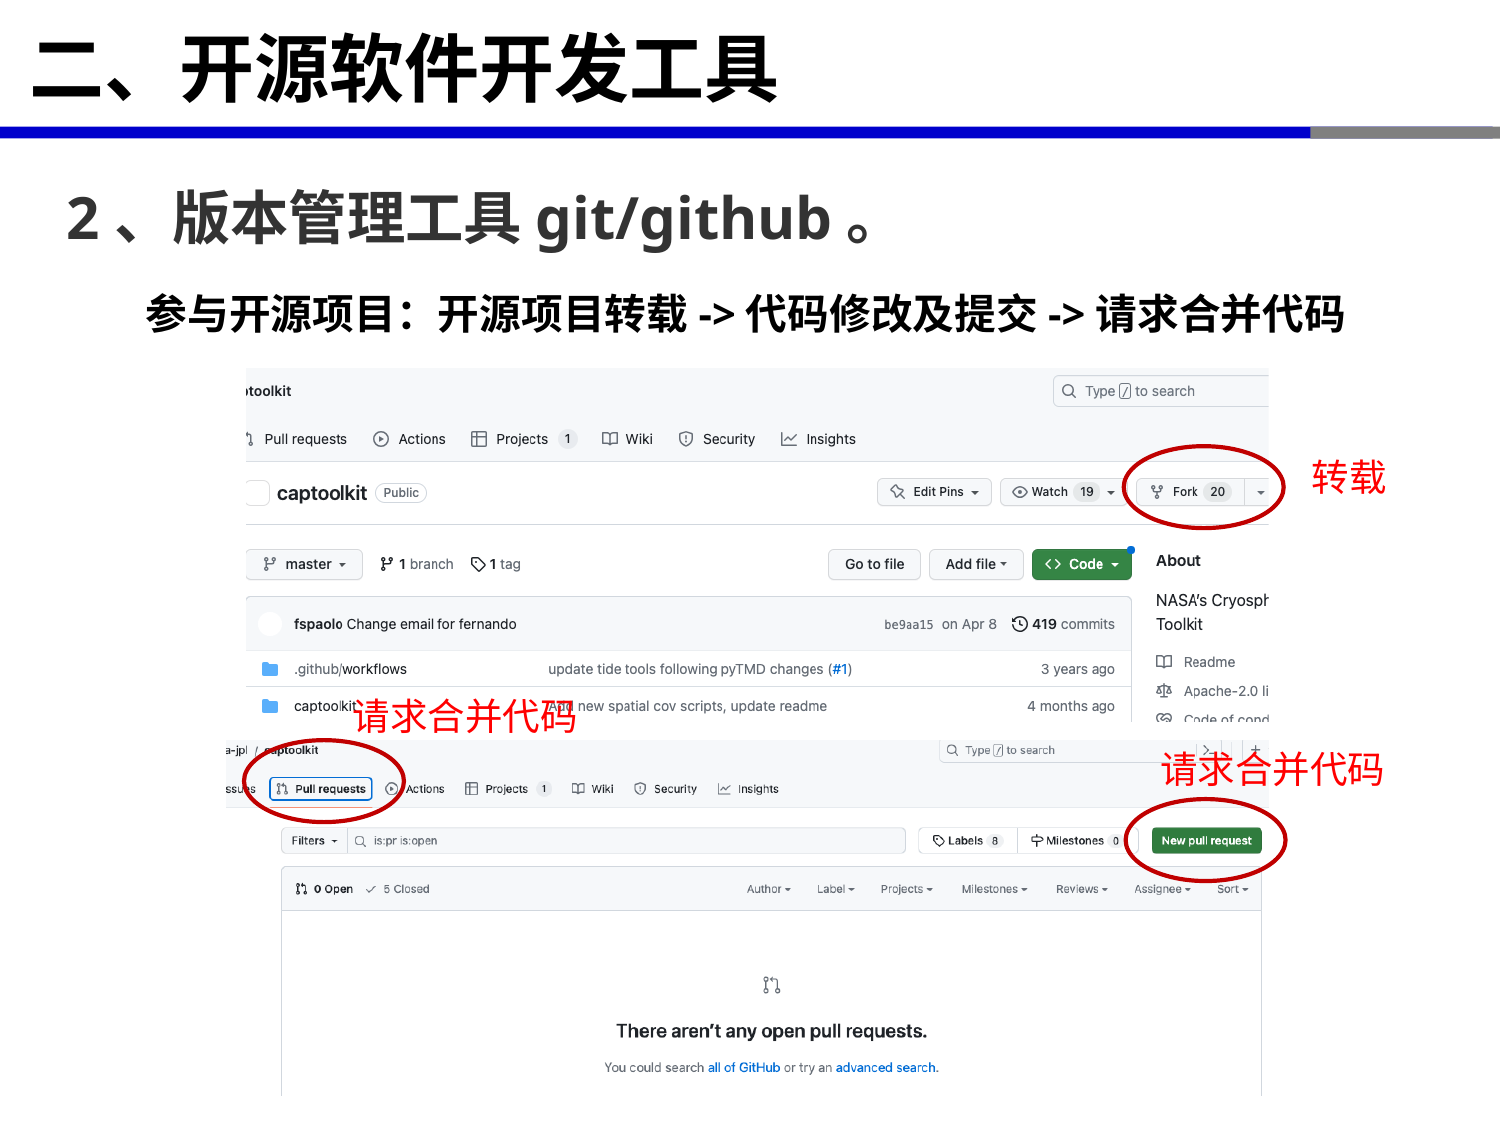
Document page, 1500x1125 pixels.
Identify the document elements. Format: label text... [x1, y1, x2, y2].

text_box [1275, 465, 1286, 509]
title 二、开源软件开发工具 [0, 1, 1479, 132]
text_box 参与开源项目：开源项目转载->代码修改及提交->请求合并代码 [130, 255, 1402, 346]
picture [226, 368, 1269, 722]
picture [226, 739, 1269, 1096]
text_box 2、版本管理工具git/github。 [52, 138, 1448, 259]
text_box 请求合并代码 [1270, 739, 1401, 799]
text_box [1275, 816, 1288, 864]
text_box 请求合并代码 [337, 730, 593, 738]
text_box 转载 [1296, 446, 1402, 506]
